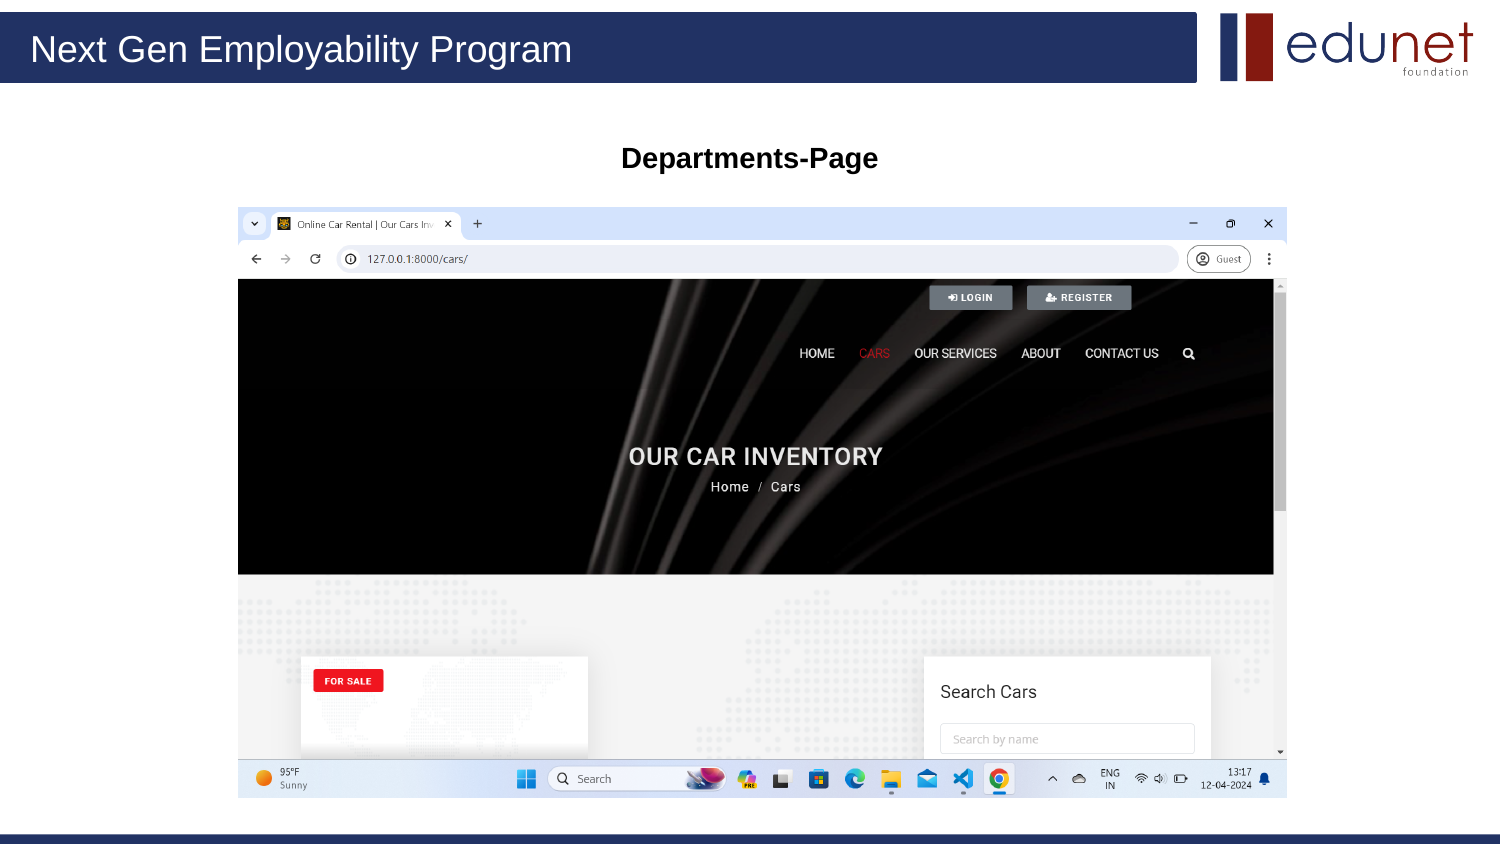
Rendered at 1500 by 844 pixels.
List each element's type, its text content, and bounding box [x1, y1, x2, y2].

picture [238, 207, 1287, 798]
title Departments-Page [103, 105, 1397, 208]
picture [1279, 14, 1482, 83]
